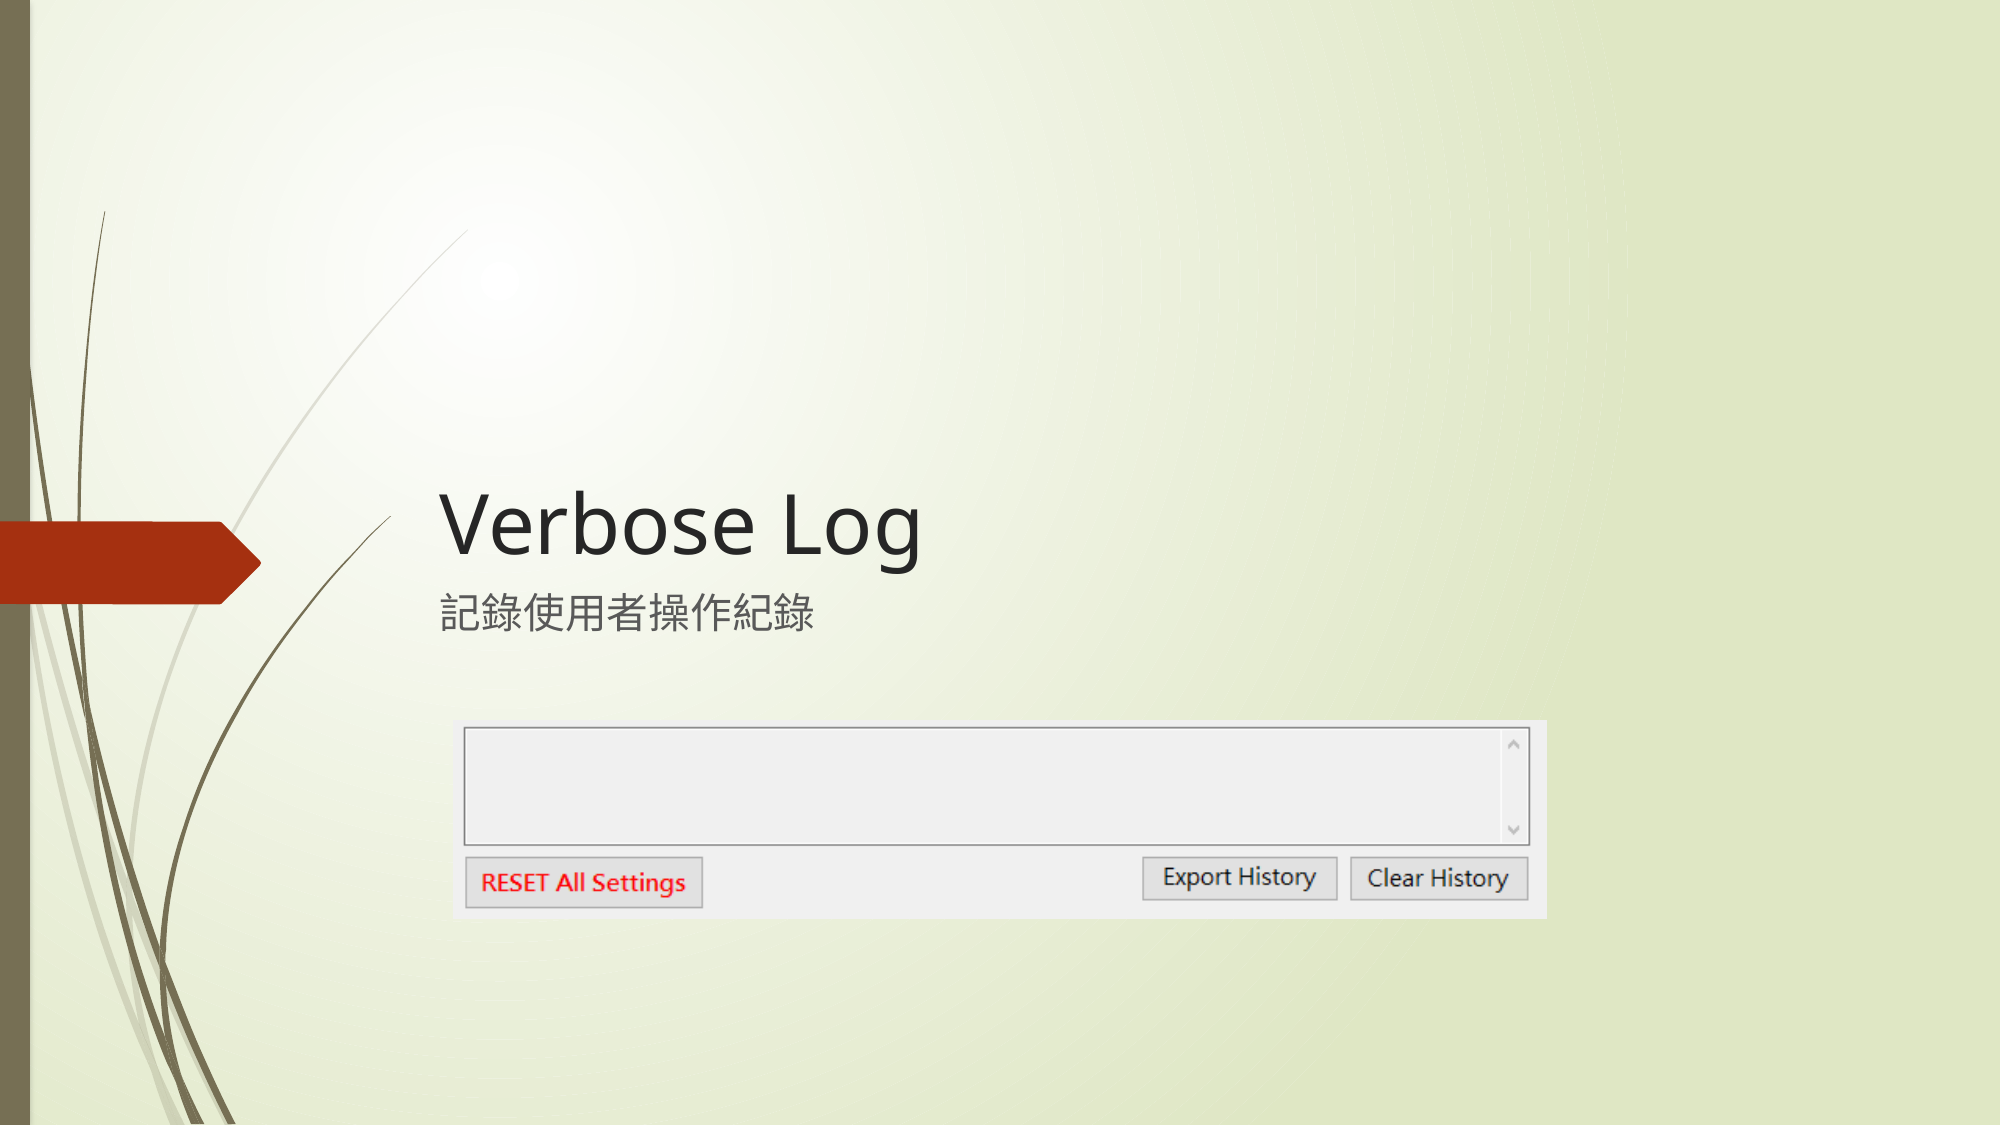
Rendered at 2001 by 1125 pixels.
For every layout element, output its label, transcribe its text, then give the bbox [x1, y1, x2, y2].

title Verbose Log [424, 337, 1888, 579]
list 記錄使用者操作紀錄 [424, 579, 1888, 721]
picture [452, 719, 1548, 919]
